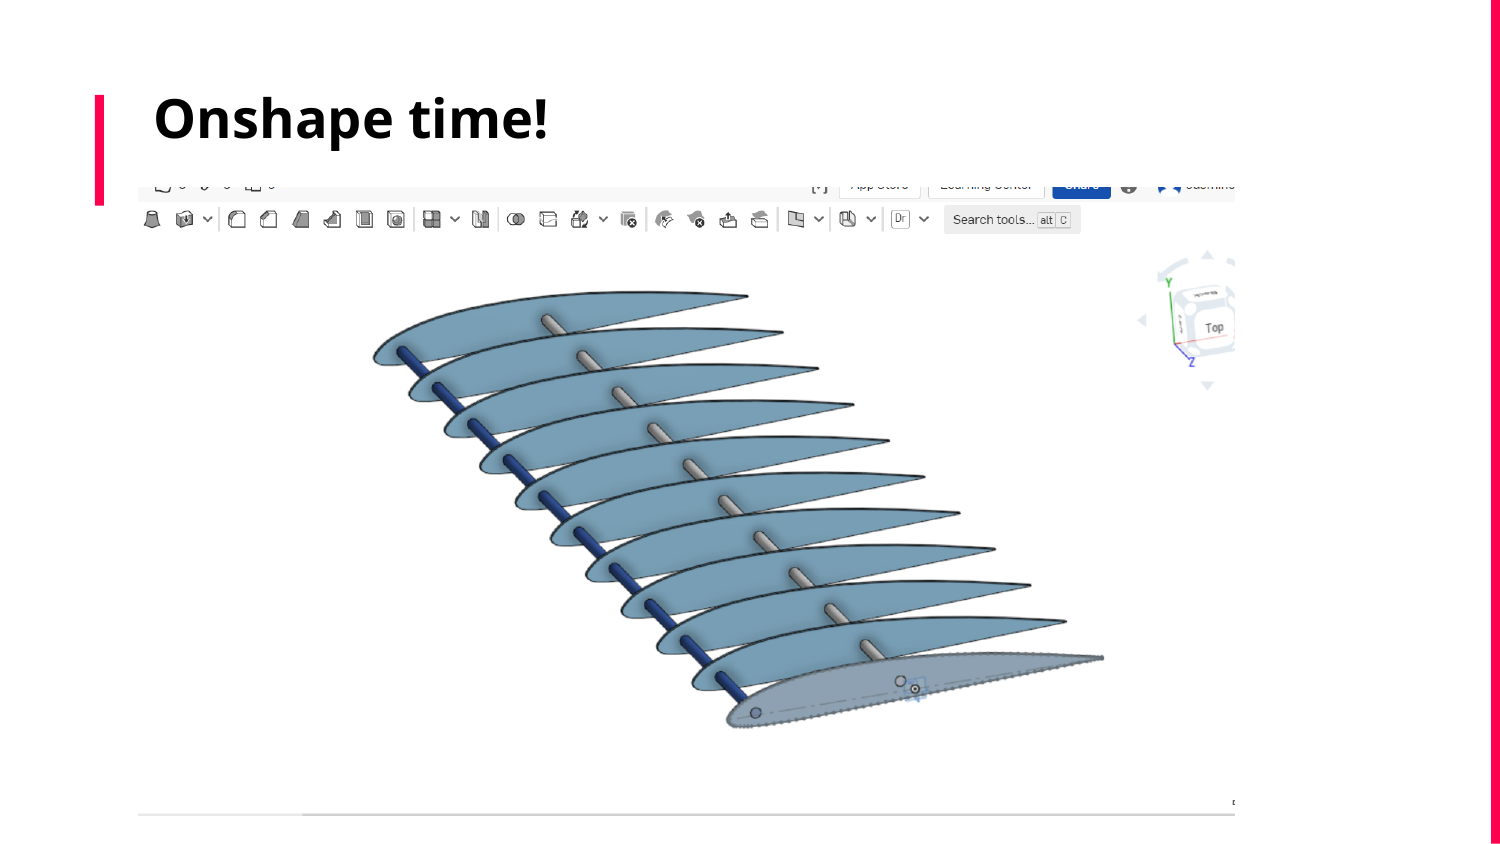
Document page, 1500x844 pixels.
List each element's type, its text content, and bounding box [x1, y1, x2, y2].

picture [138, 186, 1235, 816]
title Onshape time! [138, 69, 668, 186]
